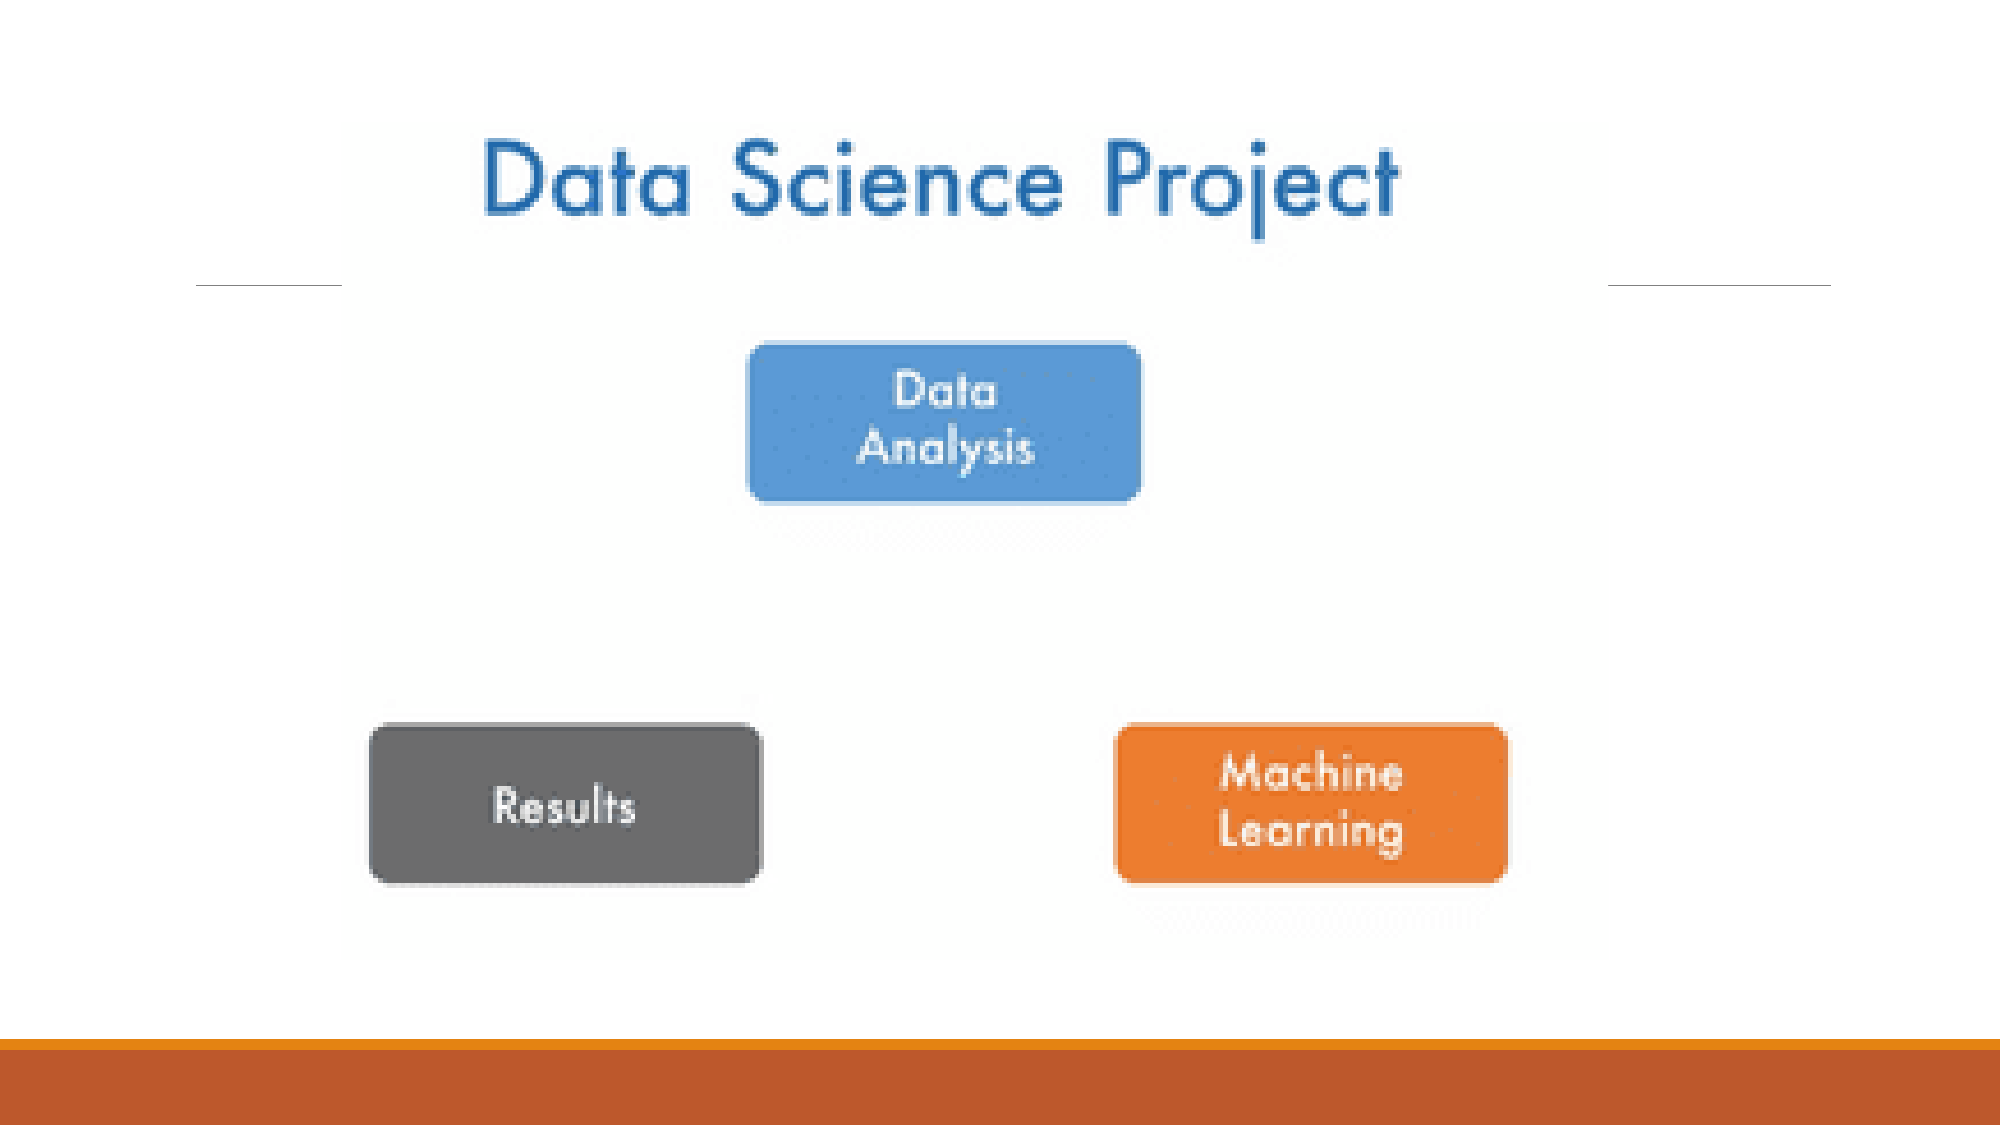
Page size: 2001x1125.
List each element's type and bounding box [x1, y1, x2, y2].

picture [341, 122, 1609, 961]
